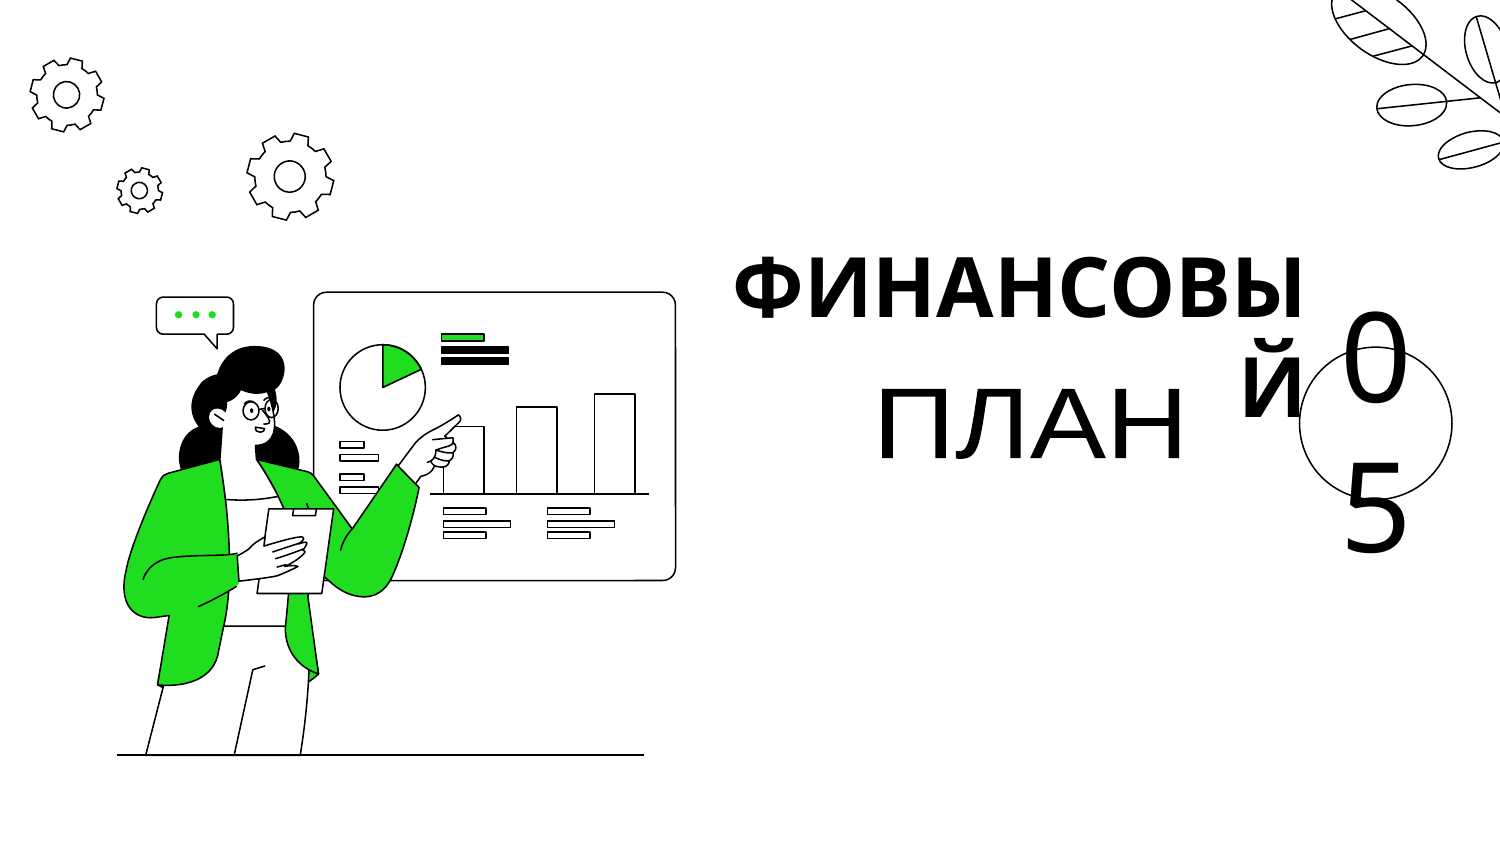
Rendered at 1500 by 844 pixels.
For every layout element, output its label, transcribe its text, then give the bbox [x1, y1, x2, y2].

title 05 [1306, 376, 1445, 479]
text_box [1323, 479, 1428, 500]
text_box [1445, 391, 1452, 456]
text_box [1316, 347, 1436, 376]
text_box [1299, 396, 1306, 455]
title ФИНАНСОВЫЙ [668, 272, 1307, 396]
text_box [116, 296, 464, 754]
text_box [313, 291, 676, 581]
